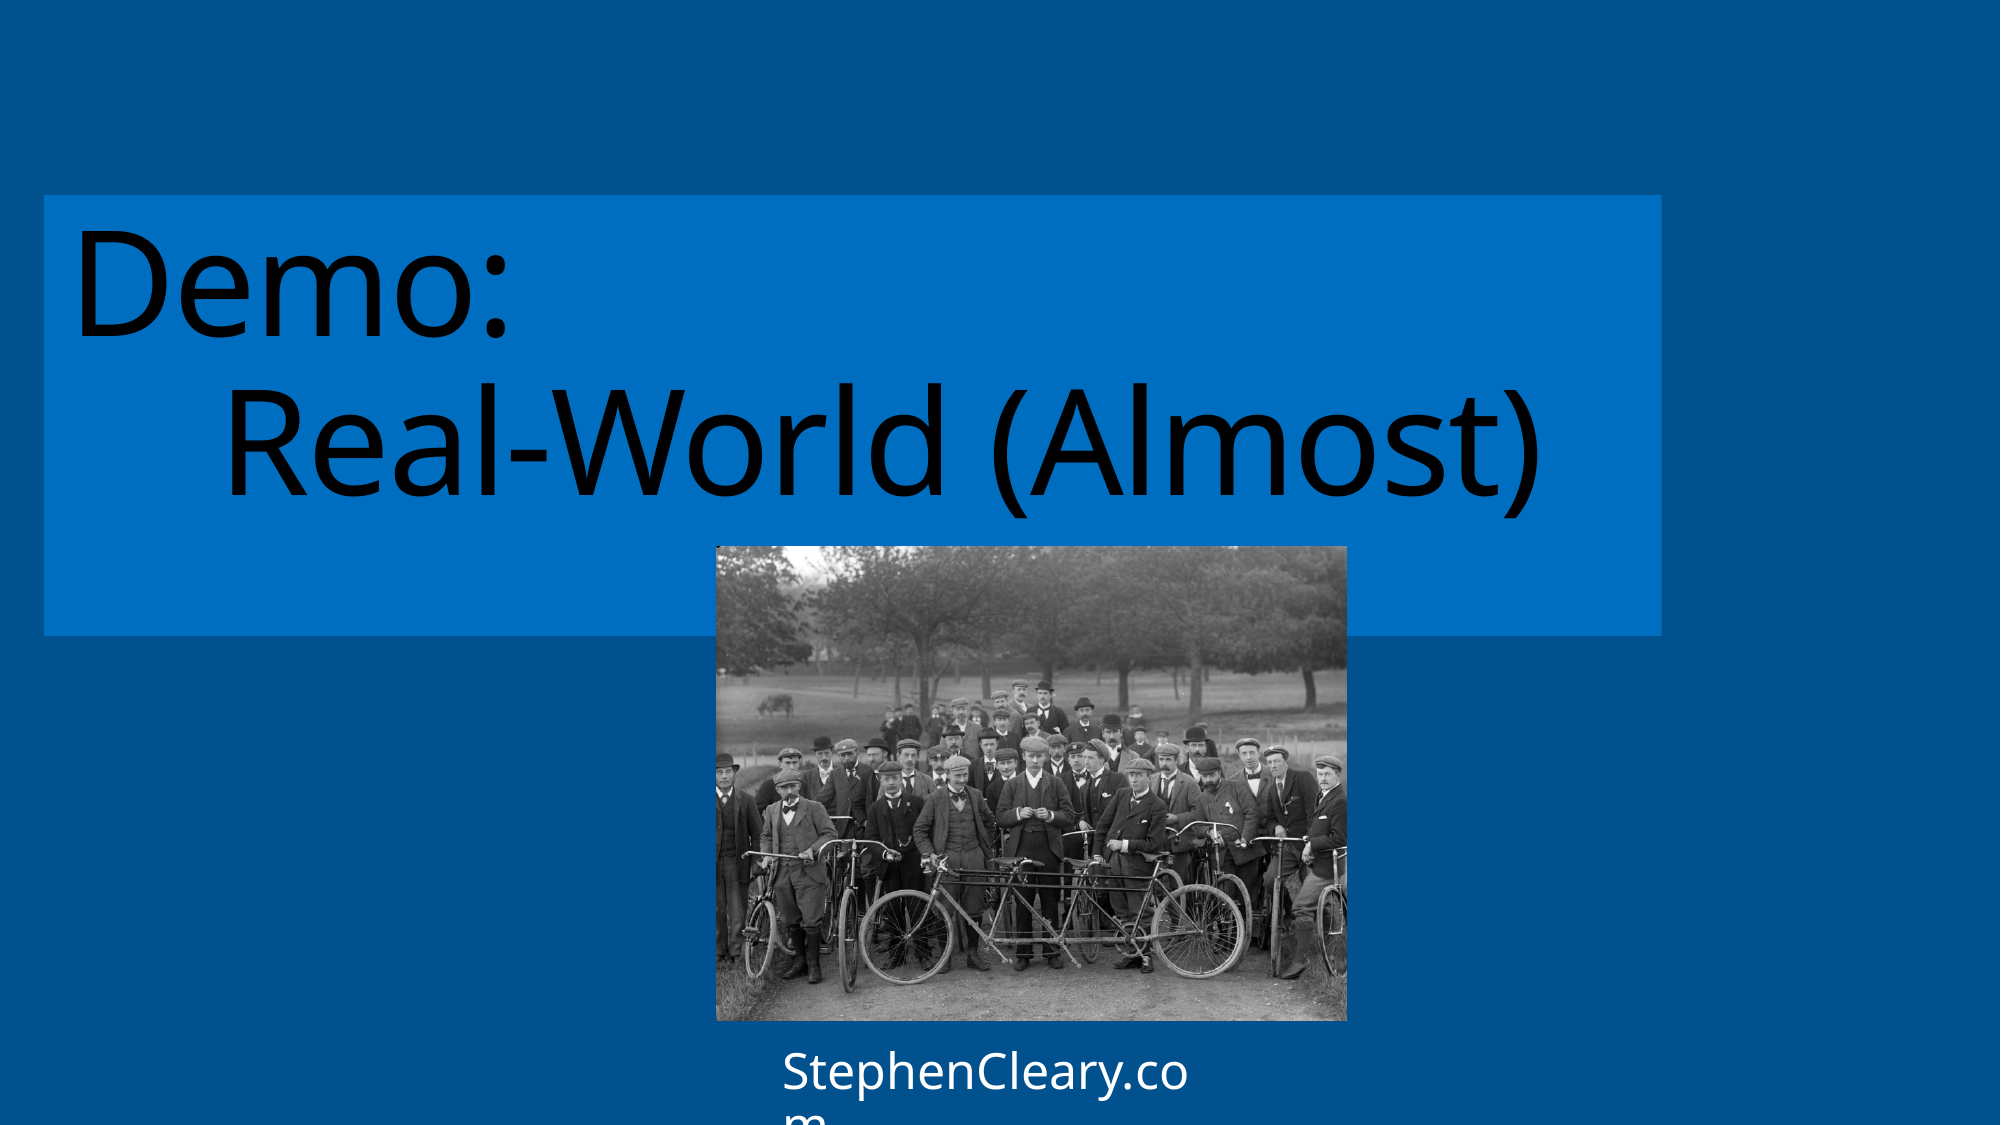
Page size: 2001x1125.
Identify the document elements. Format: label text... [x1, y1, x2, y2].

title Demo: Real-World (Almost) [44, 194, 1662, 638]
picture [716, 545, 1347, 1021]
